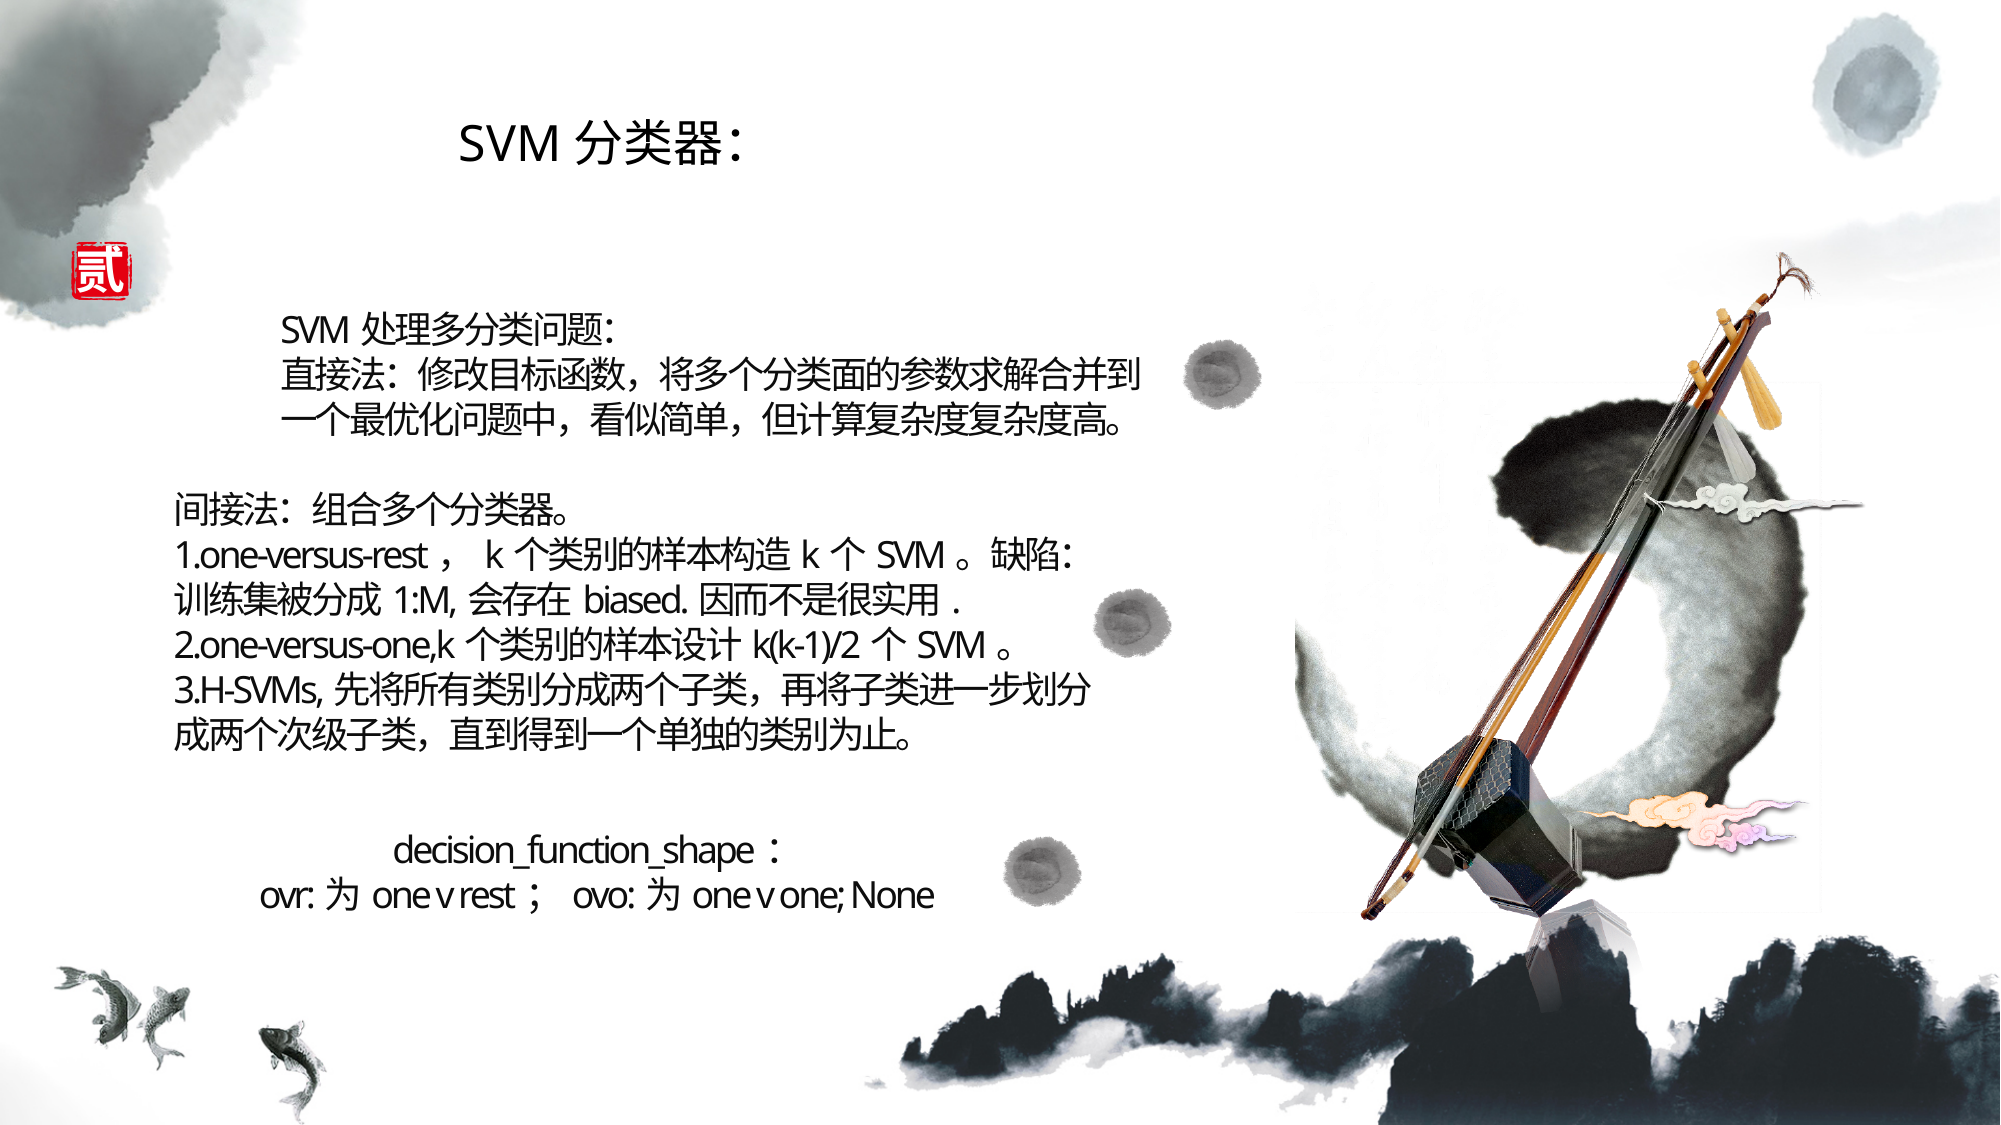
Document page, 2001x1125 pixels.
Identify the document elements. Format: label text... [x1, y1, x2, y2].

text_box SVM分类器： [443, 103, 917, 179]
text_box 间接法：组合多个分类器。 1.one-versus-rest，k个类别的样本构造k个SVM。缺陷：训练集被分成1:M,会存在biased.因而不是很实用. 2.one-versus-one,k个类别的样本设计k(k-1)/2个SVM。 3.H-SVMs,先将所有类别分成两个子类，再将子类进一步划分成两个次级子类，直到得到一个单独的类别为止。 [159, 479, 1133, 764]
picture [0, 0, 2000, 1125]
text_box decision_function_shape： ovr:为one v rest；ovo:为one v one; None [192, 818, 1003, 924]
text_box SVM处理多分类问题： 直接法：修改目标函数，将多个分类面的参数求解合并到一个最优化问题中，看似简单，但计算复杂度复杂度高。 [265, 298, 1172, 449]
